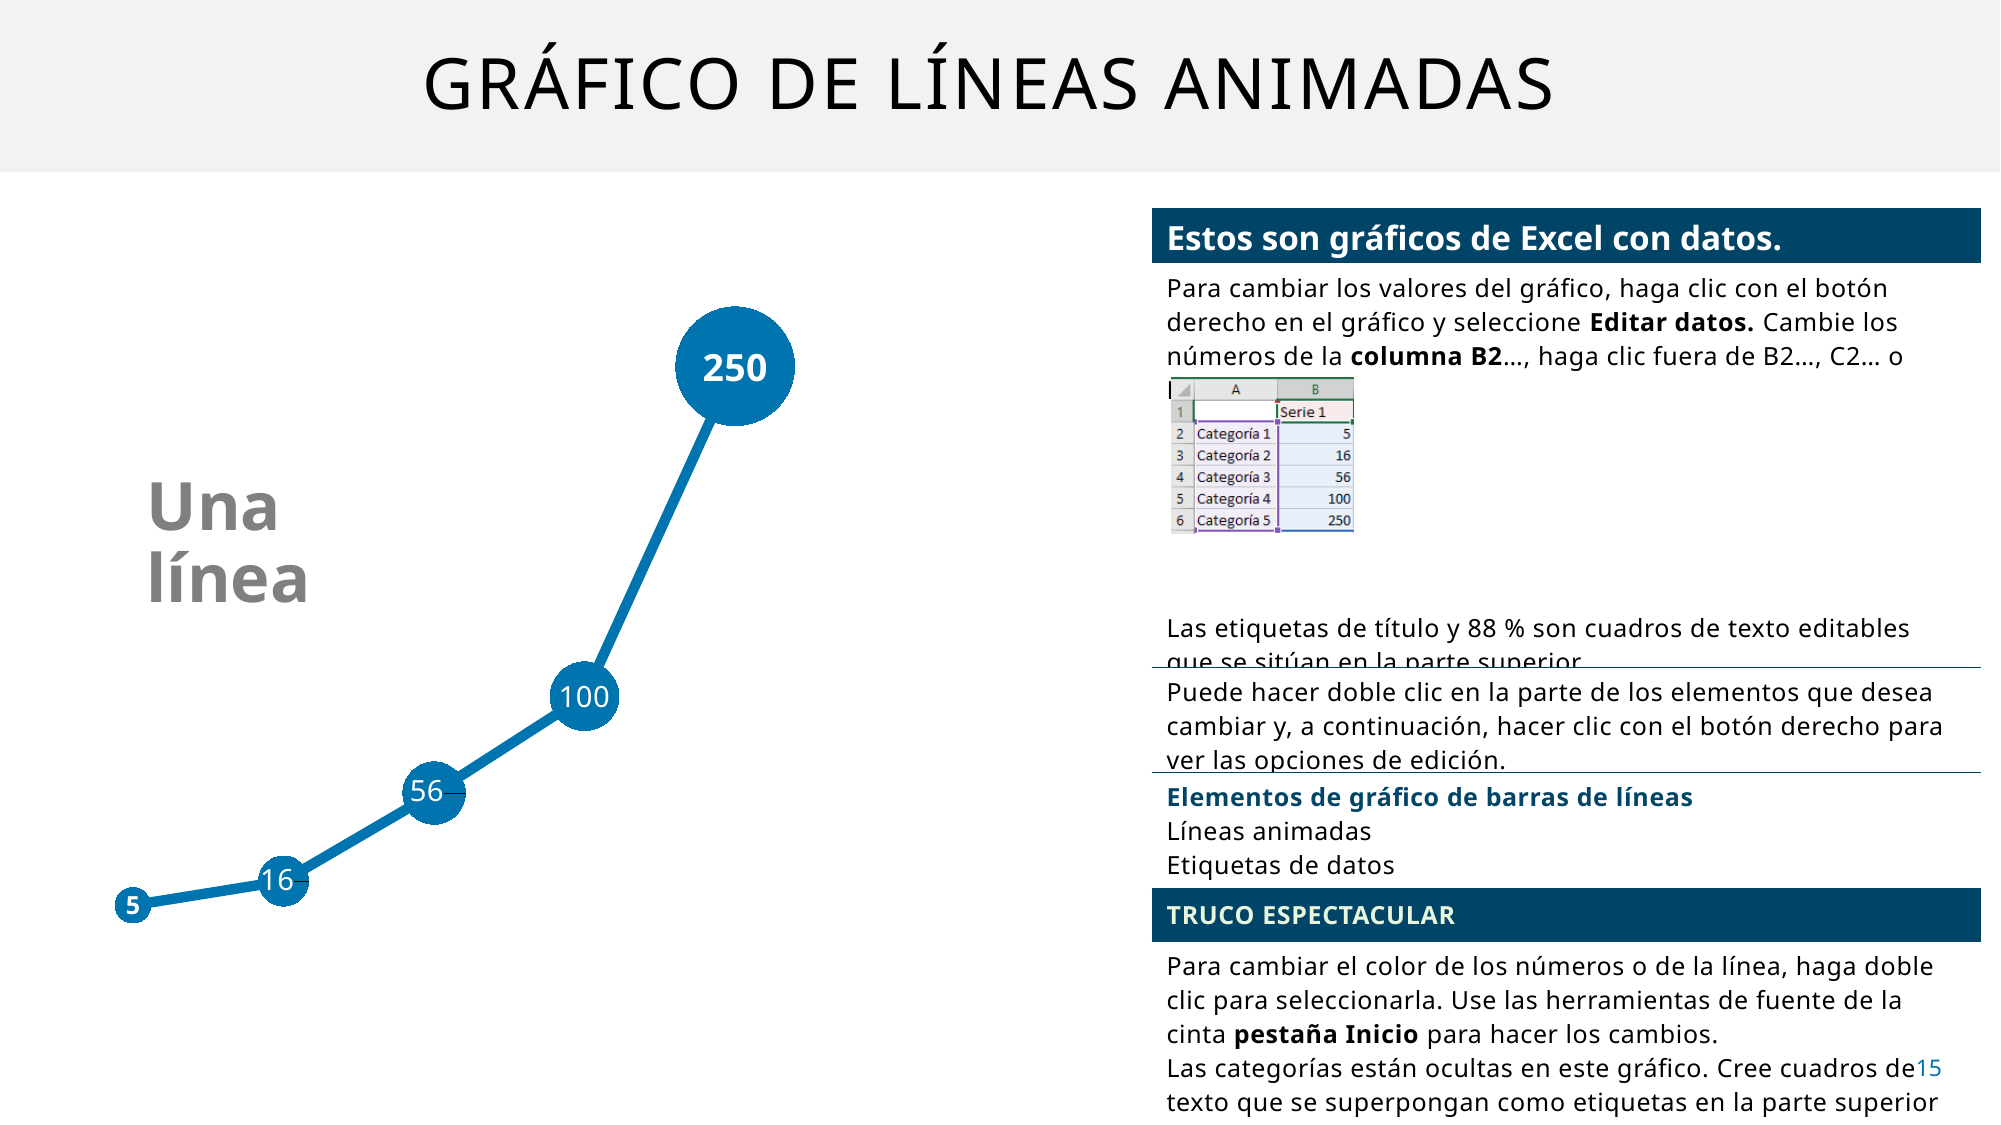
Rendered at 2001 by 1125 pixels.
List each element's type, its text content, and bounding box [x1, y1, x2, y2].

table_header Estos son gráficos de Excel con datos. [1152, 208, 1981, 263]
chart [57, 207, 829, 968]
table_cell TRUCO ESPECTACULAR [1152, 889, 1981, 941]
table_cell Para cambiar los valores del gráfico, haga clic con el botón derecho en el gráfico y seleccione Editar datos. Cambie los números de la columna B2…, haga clic fuera de B2…, C2… o D2… y cierre. Las etiquetas de título y 88 % son cuadros de texto editables que se sitúan en la parte superior del gráfico. [1152, 263, 1981, 667]
table_cell Elementos de gráfico de barras de líneas Líneas animadas Etiquetas de datos [1152, 773, 1981, 888]
text_box 15 [1507, 1046, 1958, 1106]
table_cell Para cambiar el color de los números o de la línea, haga doble clic para seleccionarla. Use las herramientas de fuente de la cinta pestaña Inicio para hacer los cambios. Las categorías están ocultas en este gráfico. Cree cuadros de texto que se superpongan como etiquetas en la parte superior del gráfico. [1152, 942, 1981, 1125]
table_cell Puede hacer doble clic en la parte de los elementos que desea cambiar y, a continuación, hacer clic con el botón derecho para ver las opciones de edición. [1152, 668, 1981, 772]
title GRÁFICO DE LÍNEAS ANIMADAS [0, 0, 2000, 173]
picture [1171, 377, 1354, 534]
